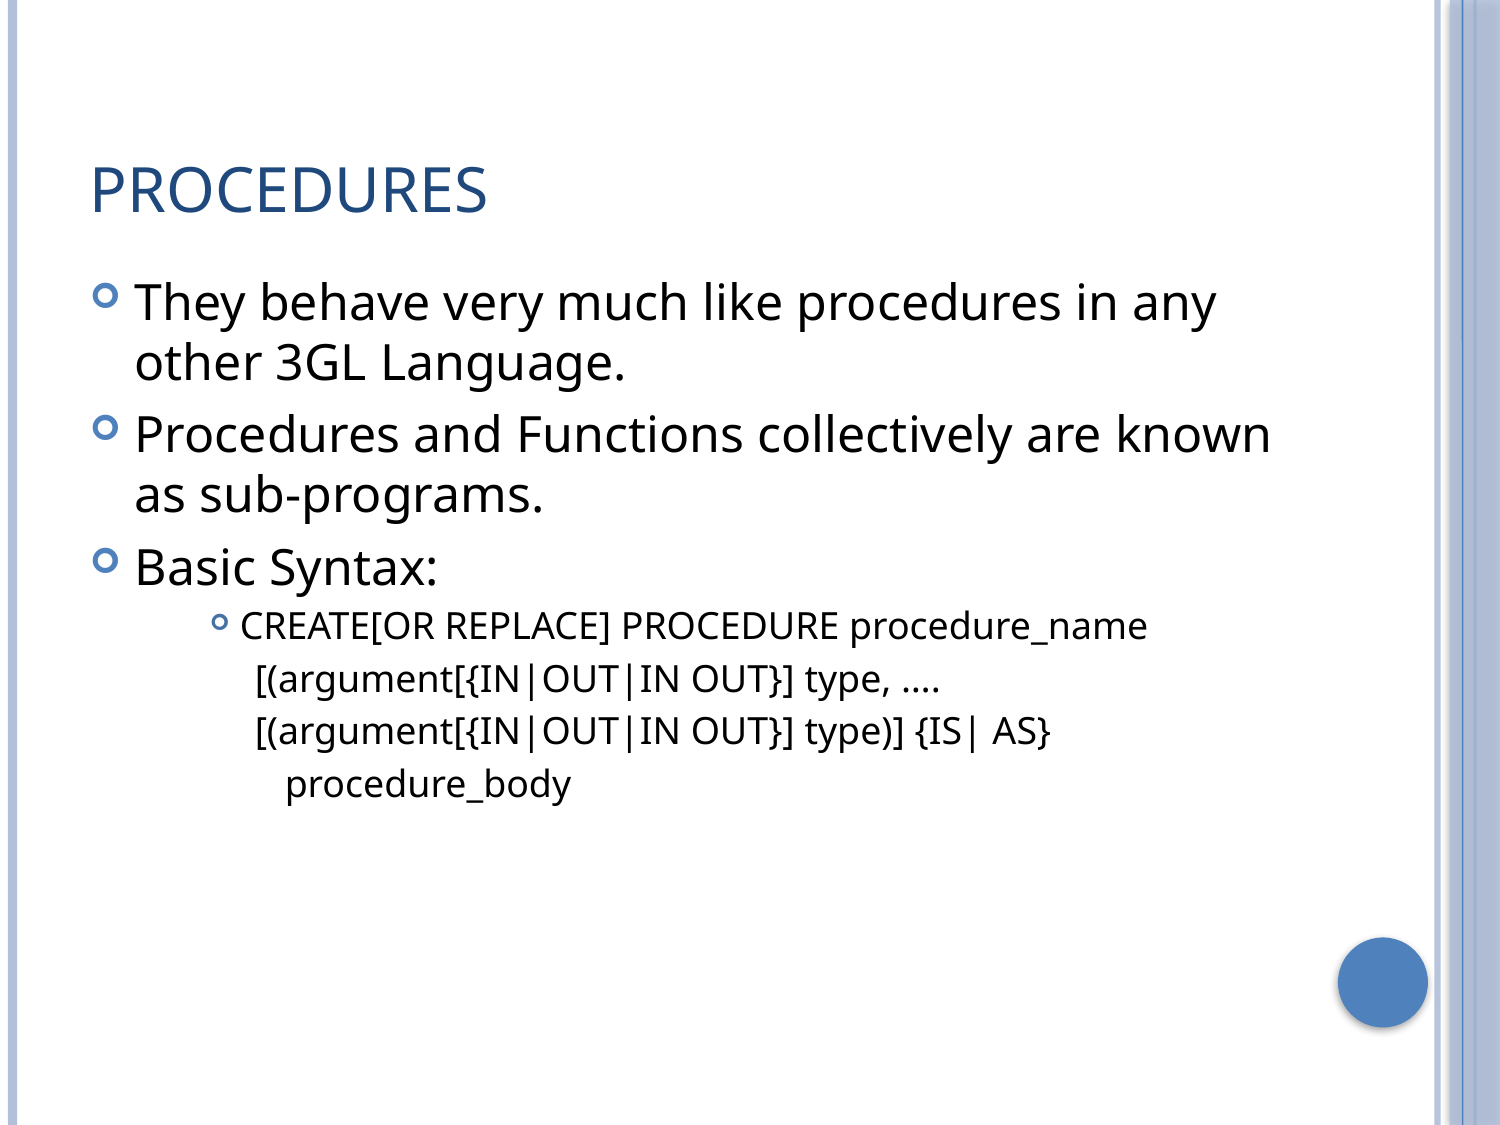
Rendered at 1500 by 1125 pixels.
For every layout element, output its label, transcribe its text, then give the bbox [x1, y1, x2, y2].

list They behave very much like procedures in any other 3GL Language. Procedures and Functions collectively are known as sub-programs. Basic Syntax: CREATE[OR REPLACE] PROCEDURE procedure_name [(argument[{IN|OUT|IN OUT}] type, …. [(argument[{IN|OUT|IN OUT}] type)] {IS| AS} procedure_body [75, 262, 1300, 1062]
title Procedures [75, 45, 1300, 233]
